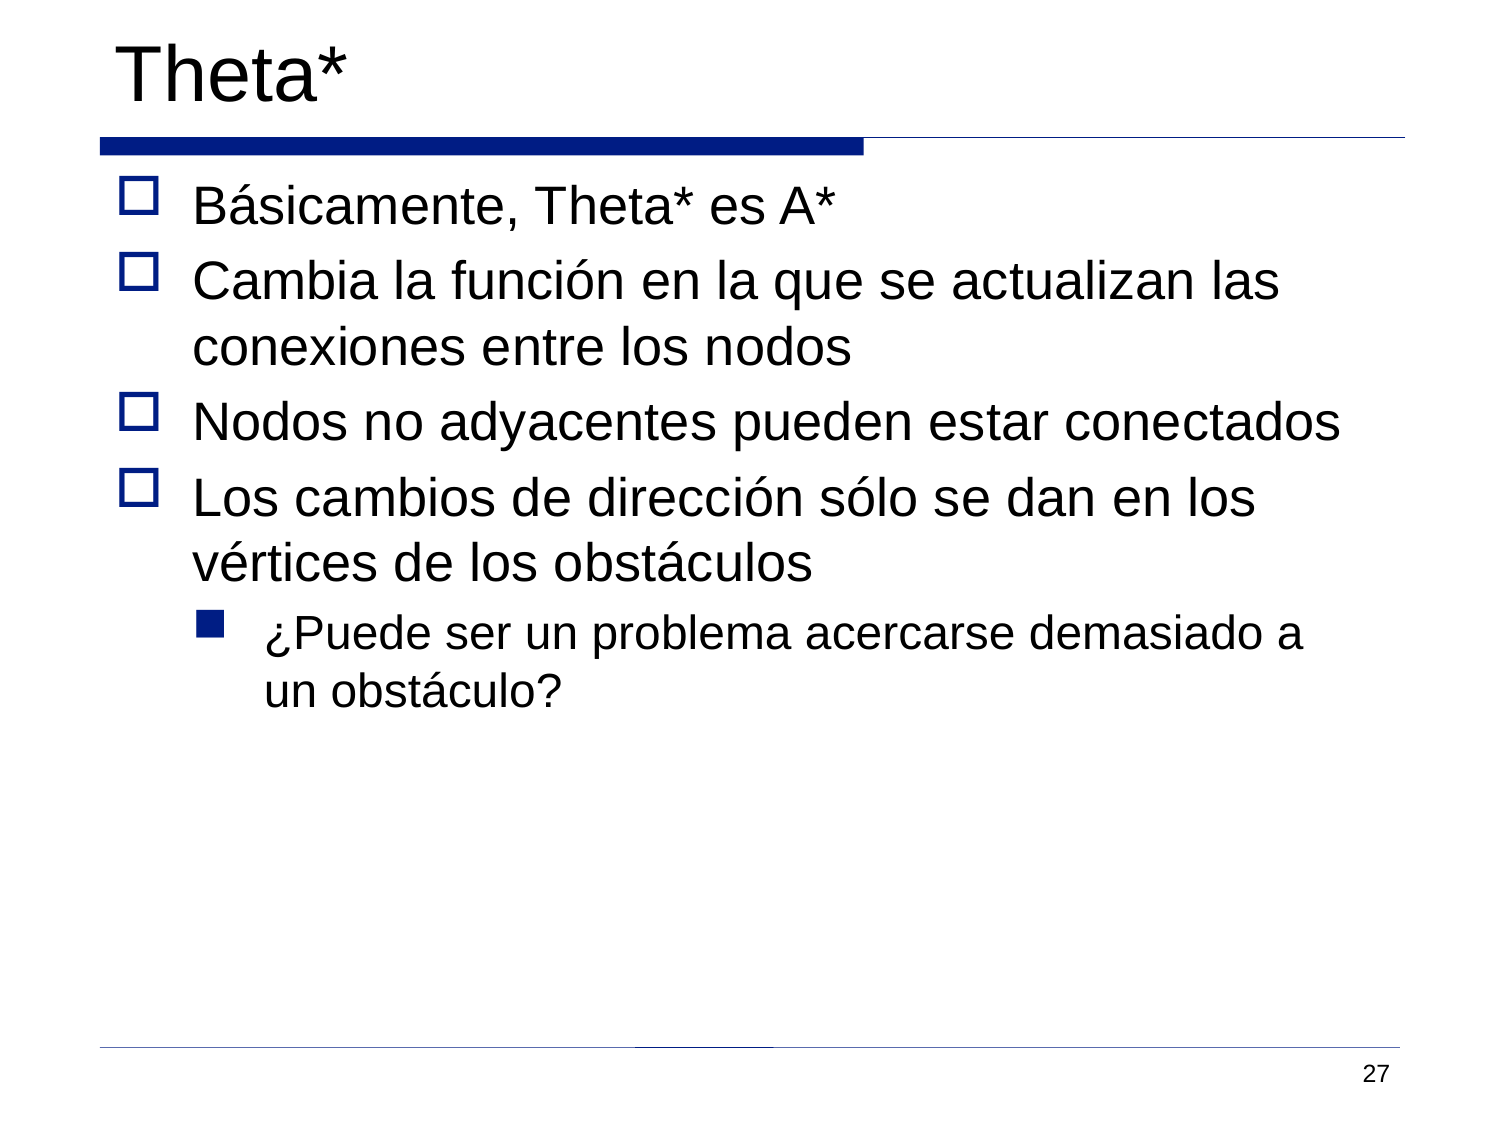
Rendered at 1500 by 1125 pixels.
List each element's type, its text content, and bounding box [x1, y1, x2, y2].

list Básicamente, Theta* es A* Cambia la función en la que se actualizan las conexiones entre los nodos Nodos no adyacentes pueden estar conectados Los cambios de dirección sólo se dan en los vértices de los obstáculos ¿Puede ser un problema acercarse demasiado a un obstáculo? [99, 162, 1376, 1013]
title Theta* [99, 24, 1413, 125]
